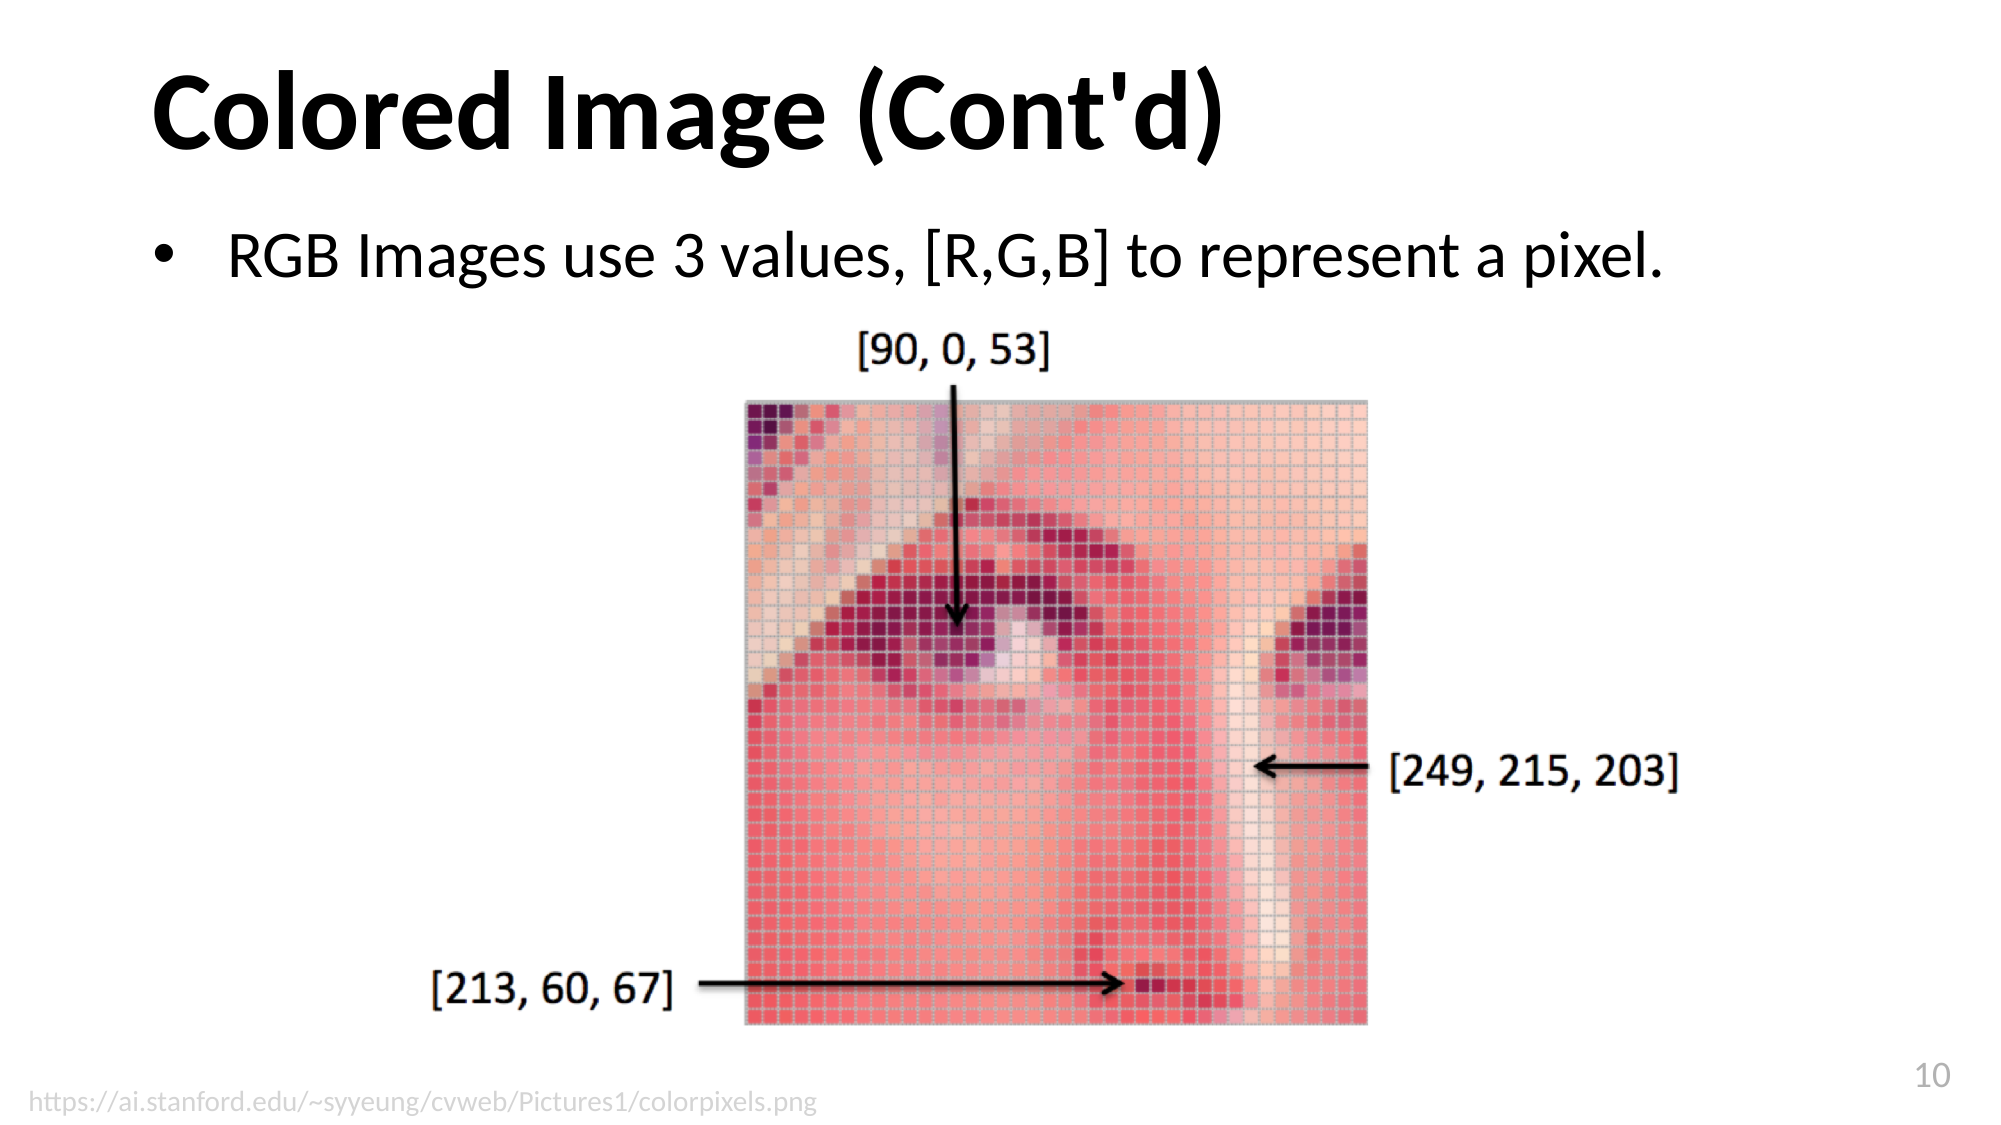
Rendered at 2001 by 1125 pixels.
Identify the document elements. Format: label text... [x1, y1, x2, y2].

slide_number 10 [1824, 1042, 1967, 1103]
title Colored Image (Cont'd) [137, 28, 1863, 199]
list RGB Images use 3 values, [R,G,B] to represent a pixel. [137, 212, 1863, 979]
picture [422, 317, 1689, 1039]
text_box https://ai.stanford.edu/~syyeung/cvweb/Pictures1/colorpixels.png [7, 1074, 833, 1125]
